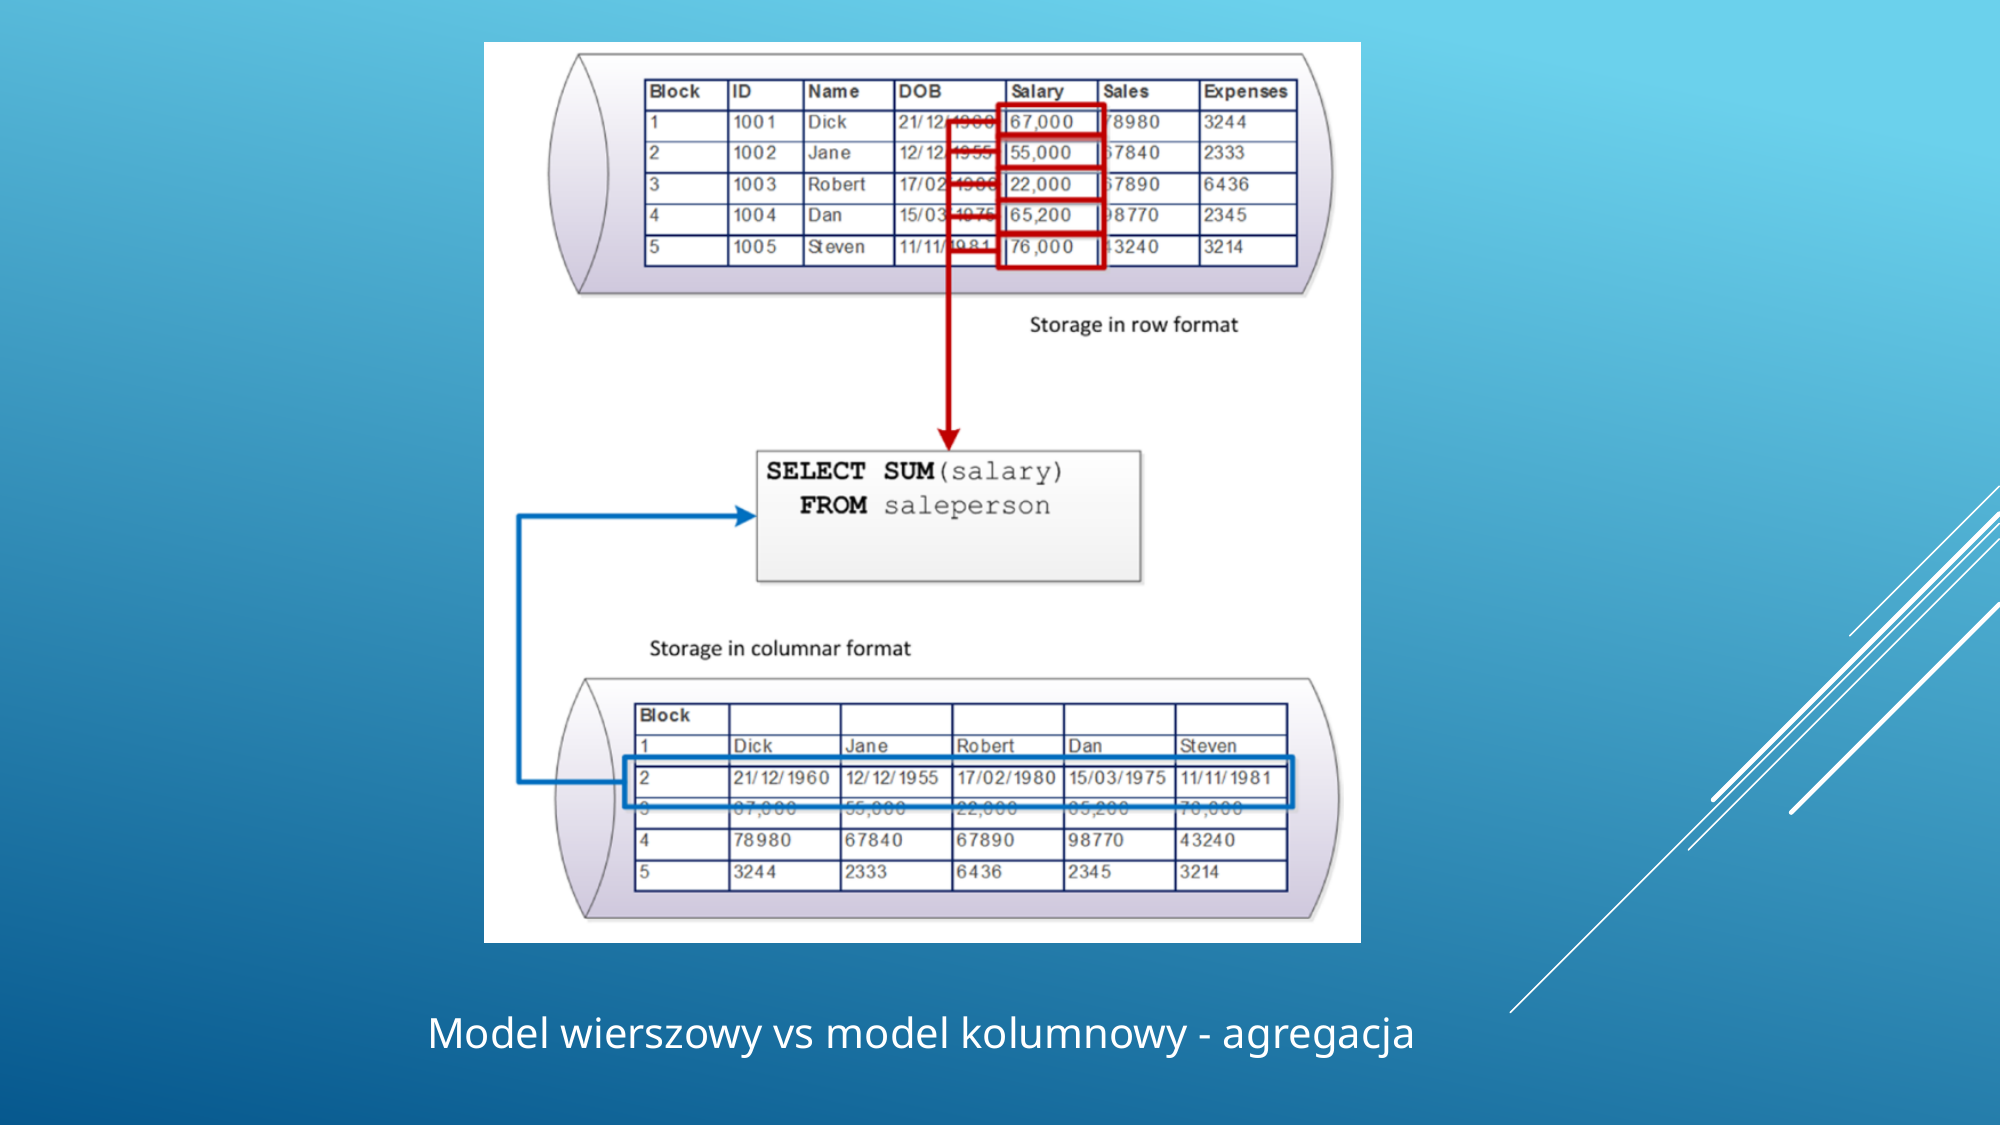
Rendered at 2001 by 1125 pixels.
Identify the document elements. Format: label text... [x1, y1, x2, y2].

picture [484, 42, 1361, 943]
text_box Model wierszowy vs model kolumnowy - agregacja [405, 954, 1438, 1110]
